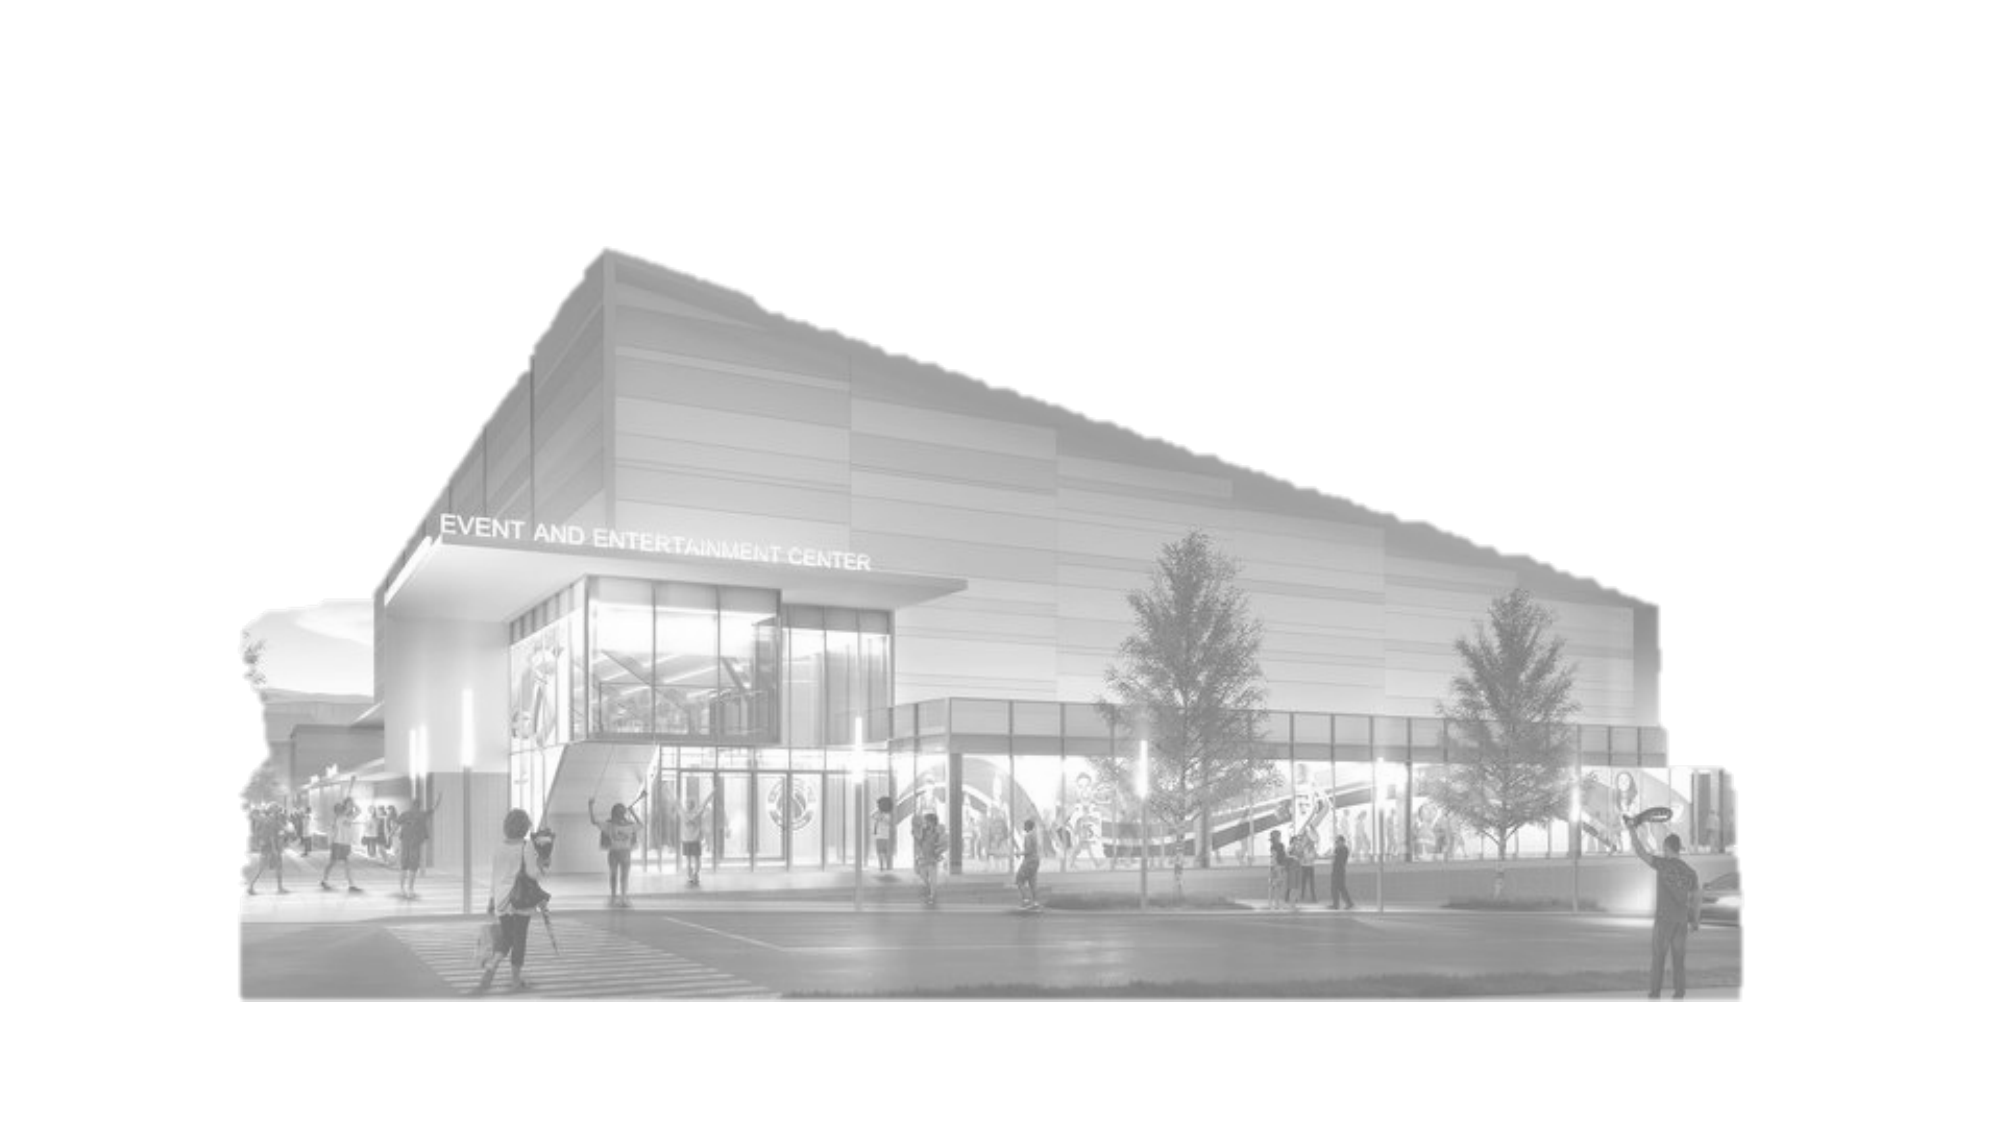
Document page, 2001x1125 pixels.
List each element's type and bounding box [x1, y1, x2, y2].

picture [218, 122, 1782, 1003]
